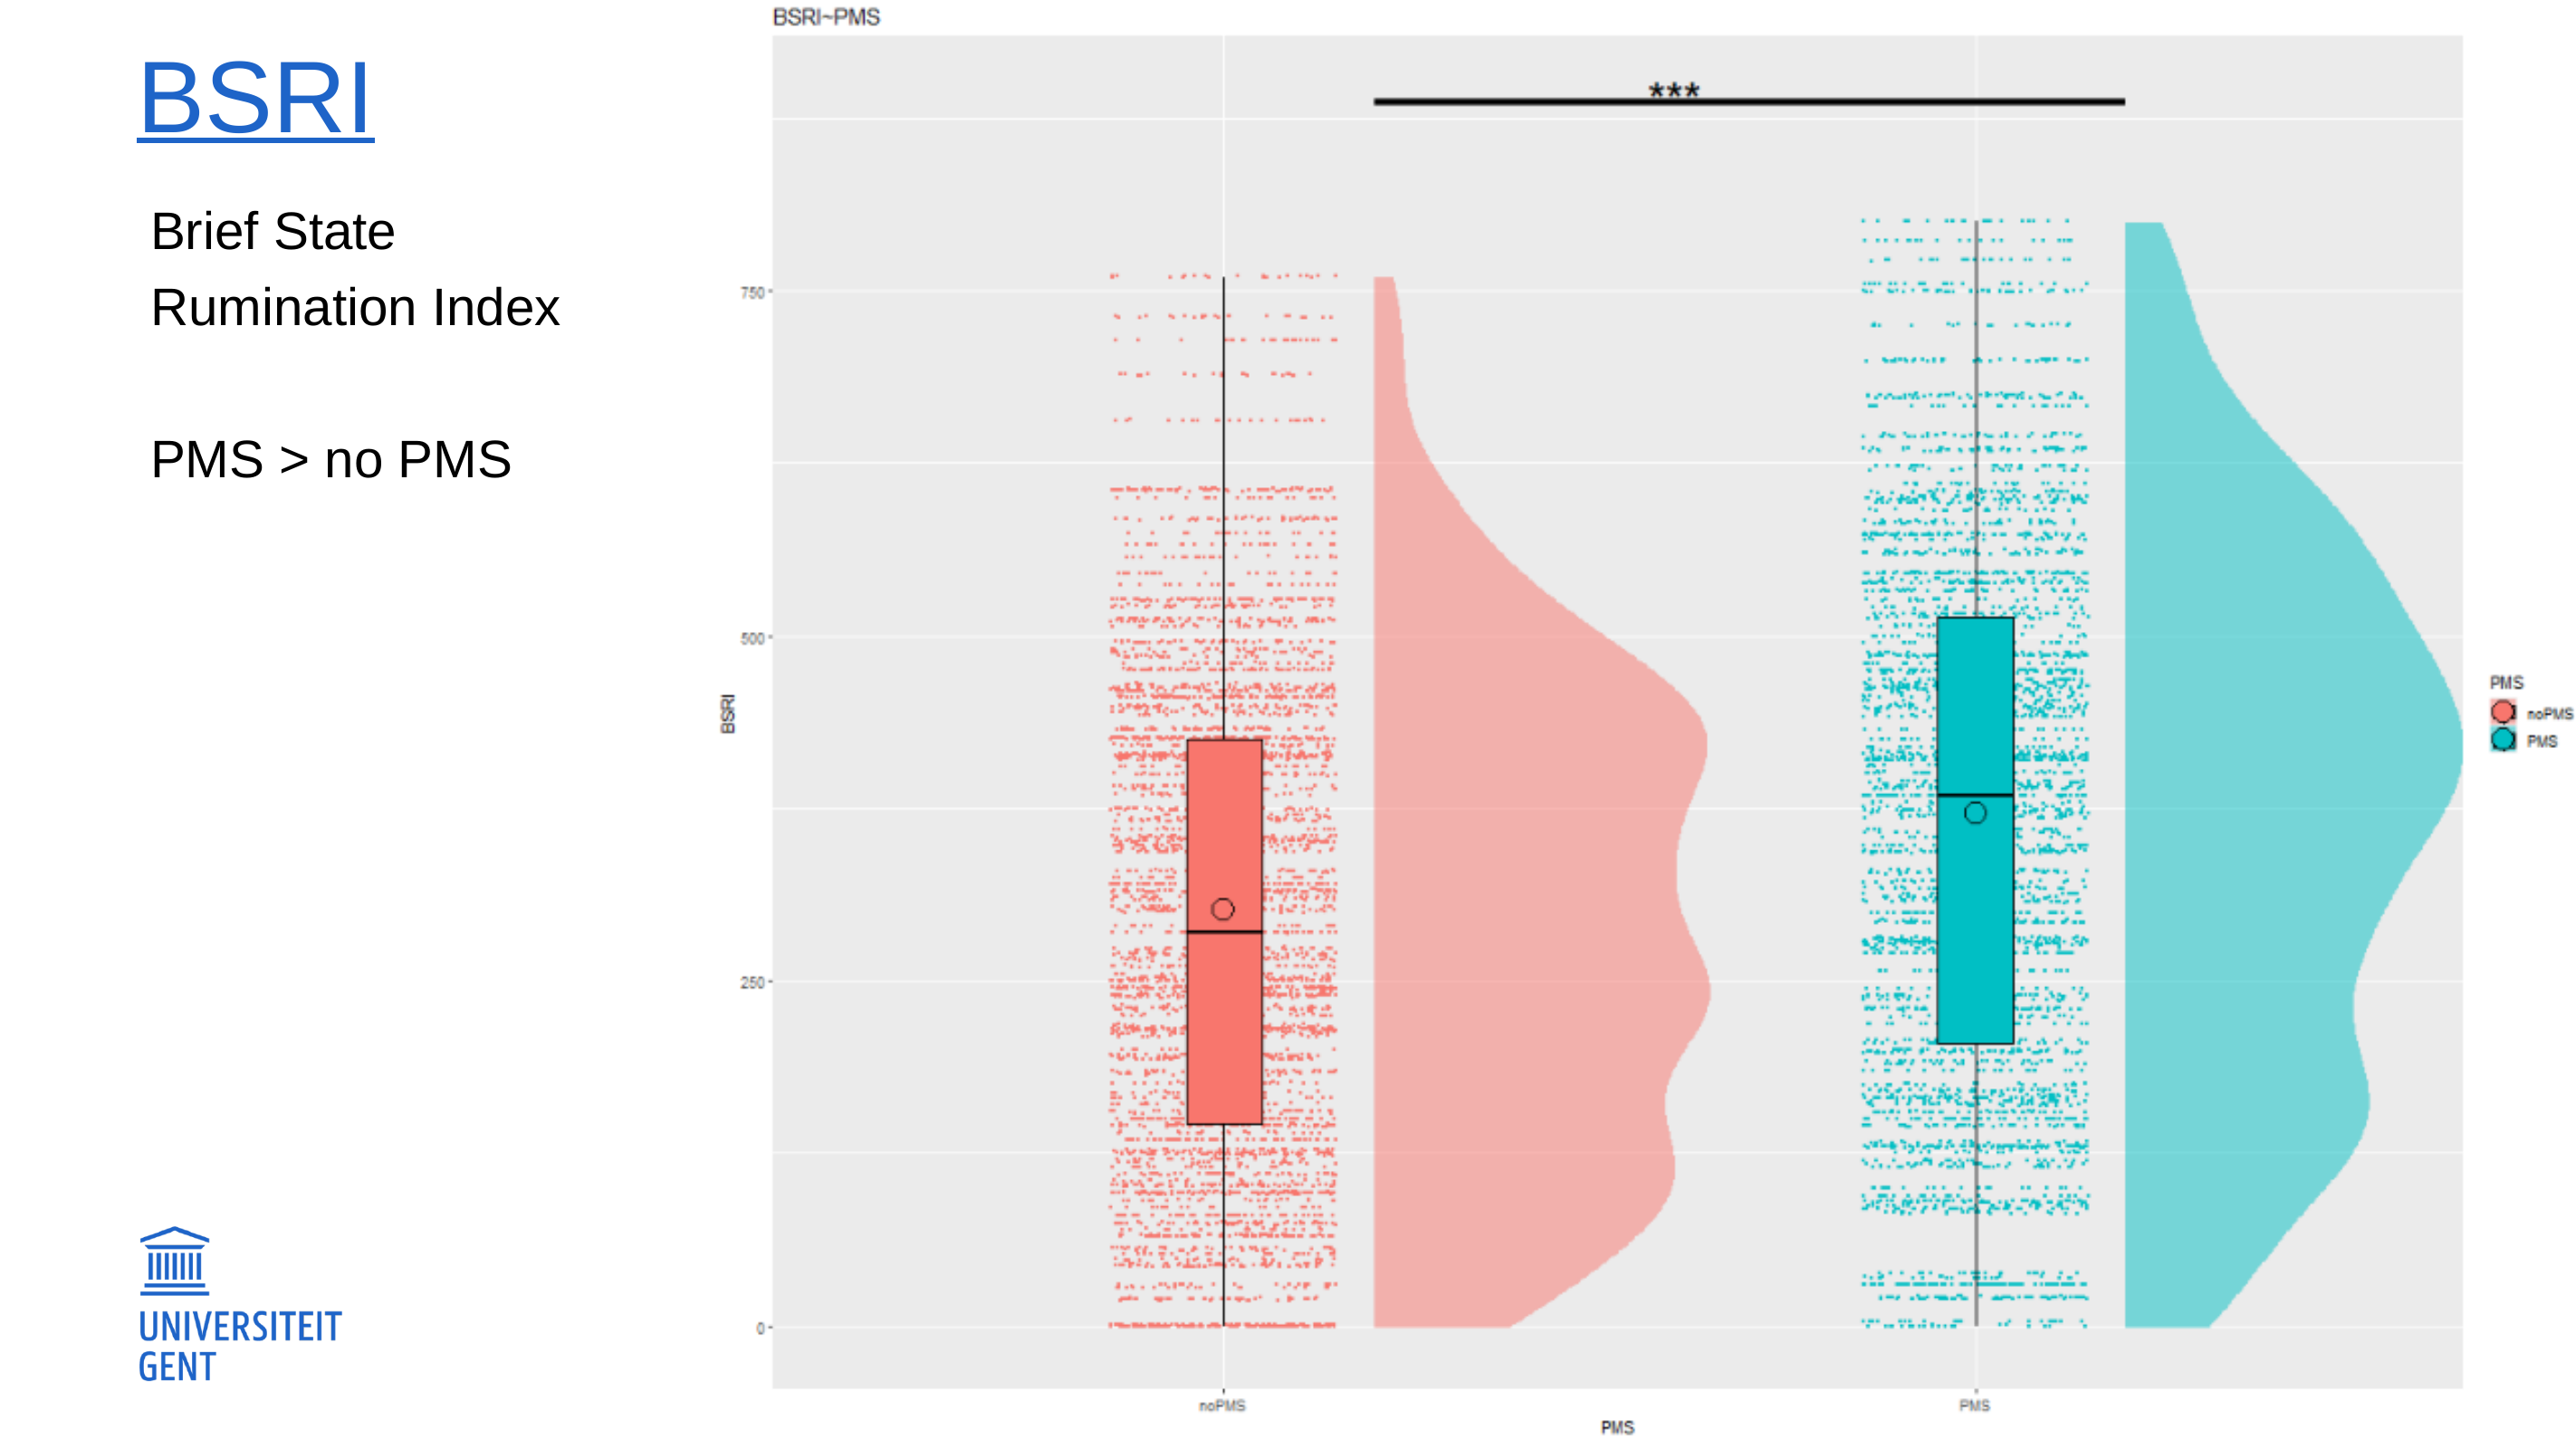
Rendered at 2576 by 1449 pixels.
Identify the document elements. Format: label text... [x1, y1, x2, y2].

title BSRI [123, 37, 711, 166]
picture [711, 0, 2576, 1444]
picture [72, 1174, 415, 1449]
list Brief State Rumination Index PMS > no PMS [124, 177, 711, 1173]
